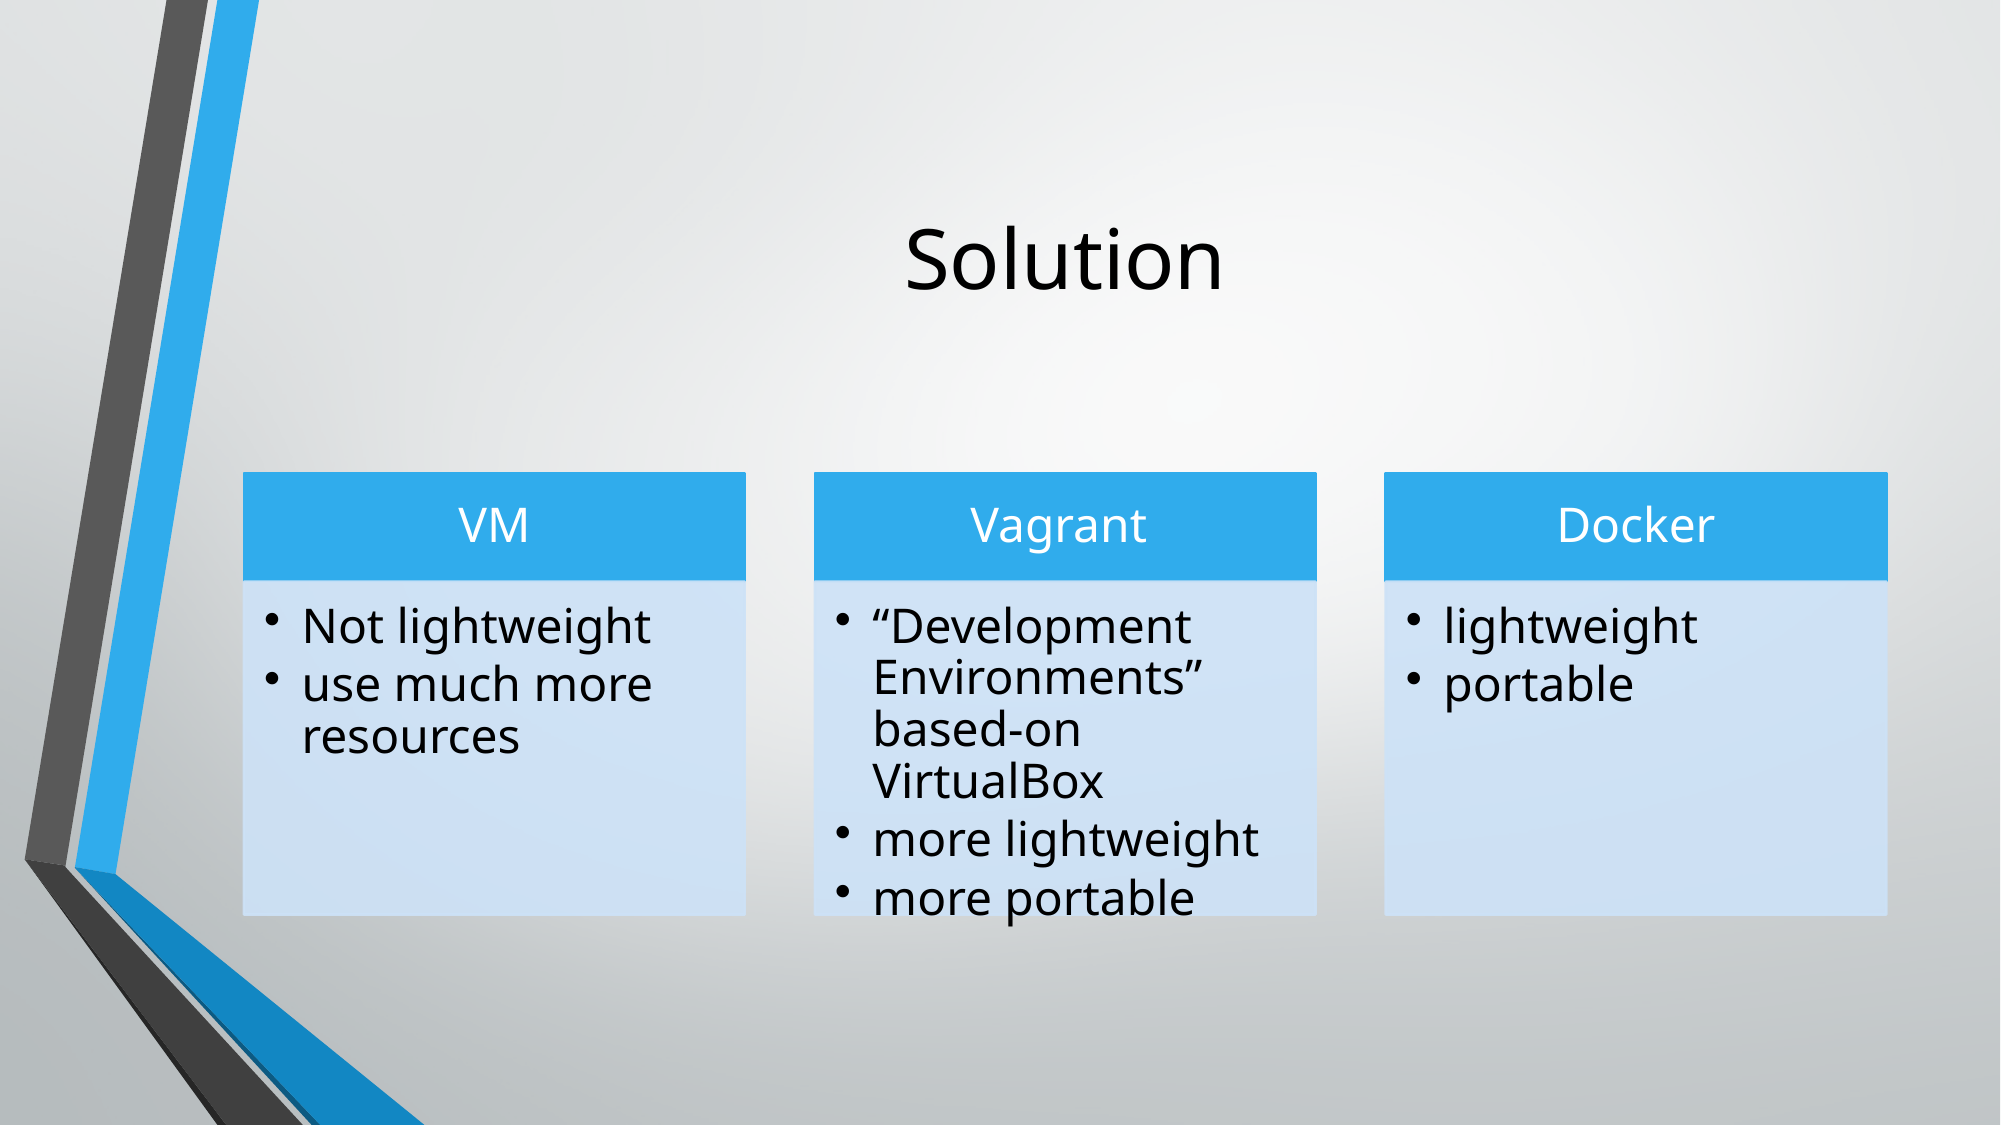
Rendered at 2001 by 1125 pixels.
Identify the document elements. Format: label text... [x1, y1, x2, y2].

title Solution [243, 112, 1887, 400]
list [243, 437, 1888, 951]
